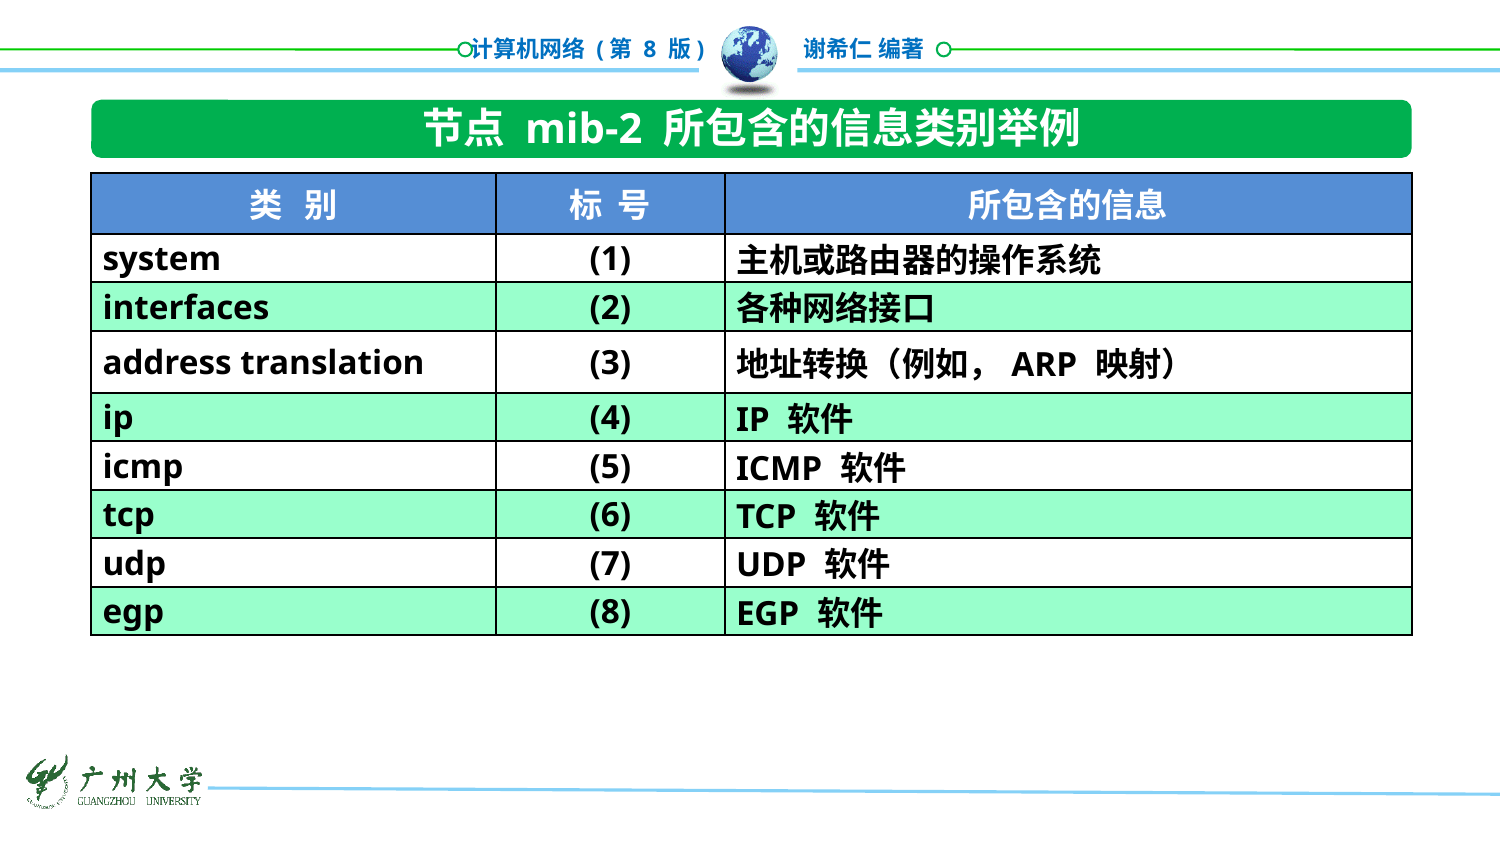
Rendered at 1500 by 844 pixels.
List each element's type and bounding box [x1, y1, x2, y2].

table_cell [726, 539, 1411, 586]
table_header [92, 174, 495, 233]
table_cell [497, 442, 724, 489]
table_cell [497, 588, 724, 634]
table_cell [92, 491, 495, 537]
text_box [91, 94, 1412, 160]
table_cell [726, 394, 1411, 440]
table_cell [92, 394, 495, 440]
table_cell [726, 588, 1411, 634]
picture [26, 754, 202, 809]
table_cell [726, 283, 1411, 330]
picture [719, 24, 779, 94]
table_cell [497, 283, 724, 330]
table_cell [497, 539, 724, 586]
table_cell [92, 283, 495, 330]
table_cell [497, 235, 724, 281]
table_cell [726, 332, 1411, 392]
table_header [726, 174, 1411, 233]
table_cell [726, 442, 1411, 489]
table_cell [92, 442, 495, 489]
table_cell [92, 588, 495, 634]
table_cell [92, 332, 495, 392]
table_cell [92, 539, 495, 586]
table_header [497, 174, 724, 233]
table_cell [92, 235, 495, 281]
table_cell [726, 235, 1411, 281]
table_cell [497, 491, 724, 537]
table_cell [497, 332, 724, 392]
table_cell [726, 491, 1411, 537]
table_cell [497, 394, 724, 440]
